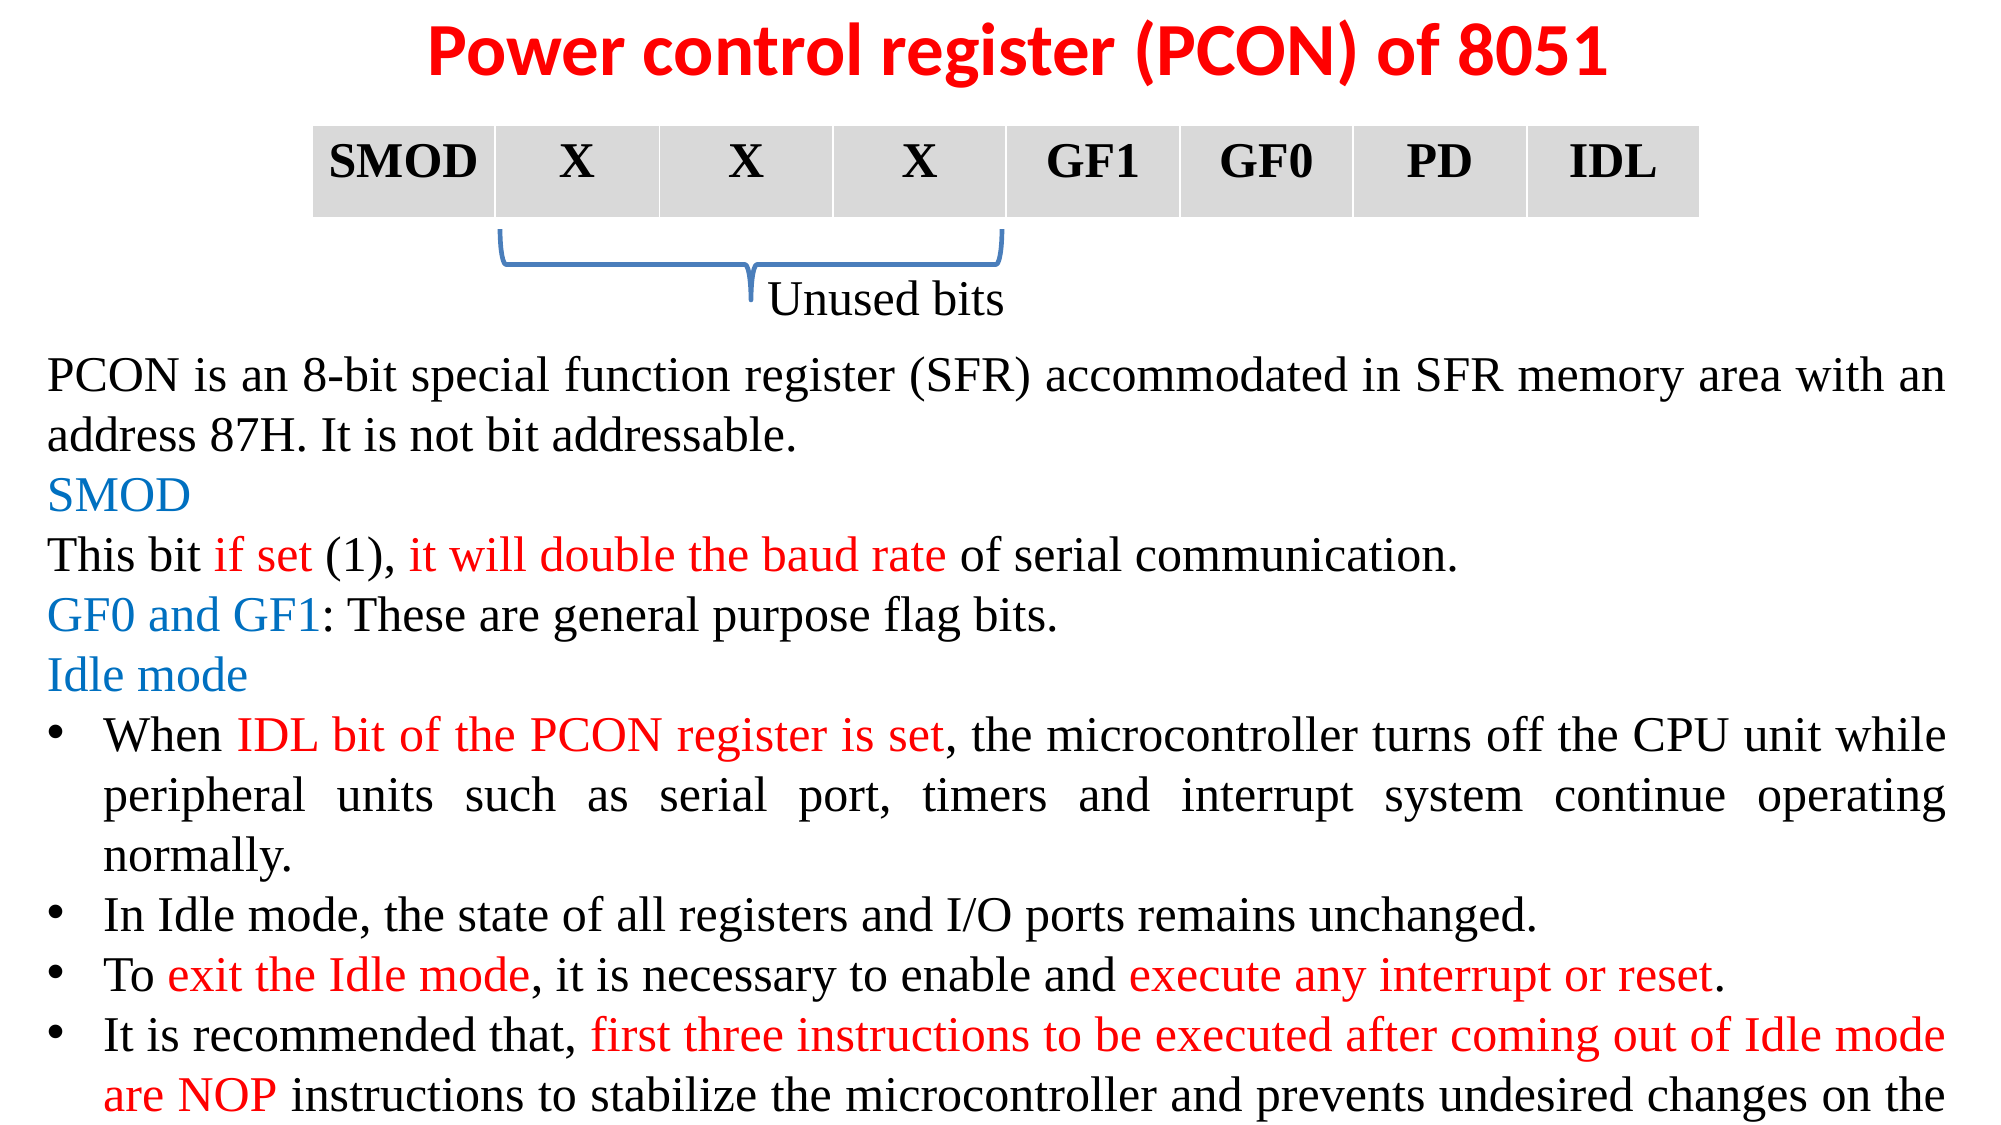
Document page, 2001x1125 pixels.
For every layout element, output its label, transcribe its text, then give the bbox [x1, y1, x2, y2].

table_header X [496, 126, 659, 217]
text_box Unused bits [752, 258, 1020, 333]
text_box [499, 229, 1003, 301]
title Power control register (PCON) of 8051 [37, 0, 2000, 91]
table_header GF1 [1007, 126, 1179, 217]
table_header GF0 [1181, 126, 1352, 217]
table_header IDL [1528, 126, 1699, 217]
text_box PCON is an 8-bit special function register (SFR) accommodated in SFR memory area with an address 87H. It is not bit addressable. SMOD This bit if set (1), it will double the baud rate of serial communication. GF0 and GF1: These are general purpose flag bits. Idle mode When IDL bit of the PCON register is set, the microcontroller turns off the CPU unit while peripheral units such as serial port, timers and interrupt system continue operating normally. In Idle mode, the state of all registers and I/O ports remains unchanged. To exit the Idle mode, it is necessary to enable and execute any interrupt or reset. It is recommended that, first three instructions to be executed after coming out of Idle mode are NOP instructions to stabilize the microcontroller and prevents undesired changes on the I/O ports. [32, 333, 1963, 1125]
table_header X [834, 126, 1005, 217]
table_header X [660, 126, 832, 217]
table_header SMOD [313, 126, 494, 217]
table_header PD [1354, 126, 1526, 217]
